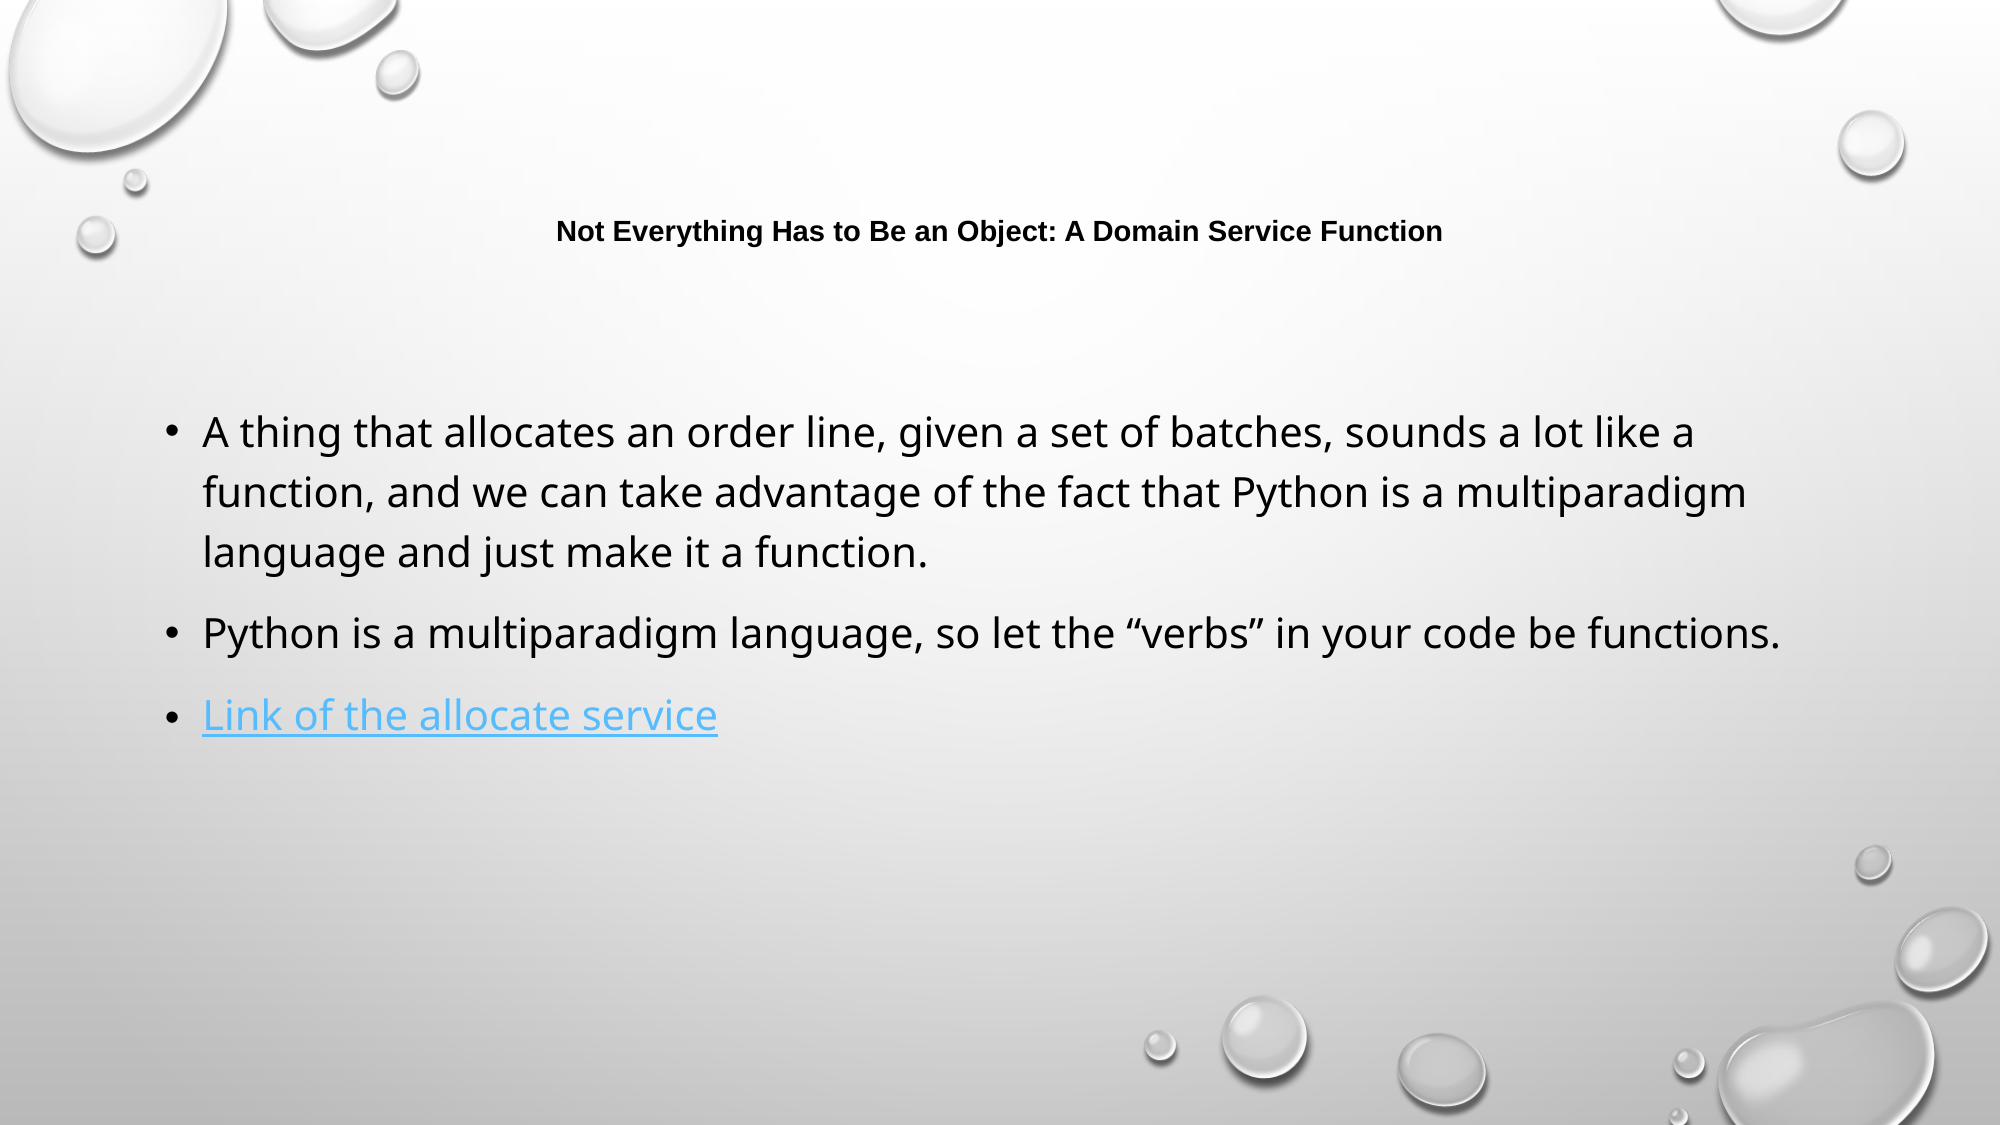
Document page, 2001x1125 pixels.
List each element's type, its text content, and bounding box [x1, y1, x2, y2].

list A thing that allocates an order line, given a set of batches, sounds a lot like a function, and we can take advantage of the fact that Python is a multiparadigm language and just make it a function. Python is a multiparadigm language, so let the “verbs” in your code be functions. Link of the allocate service [149, 388, 1850, 950]
title Not Everything Has to Be an Object: A Domain Service Function [149, 101, 1851, 364]
picture [0, 0, 2000, 1125]
